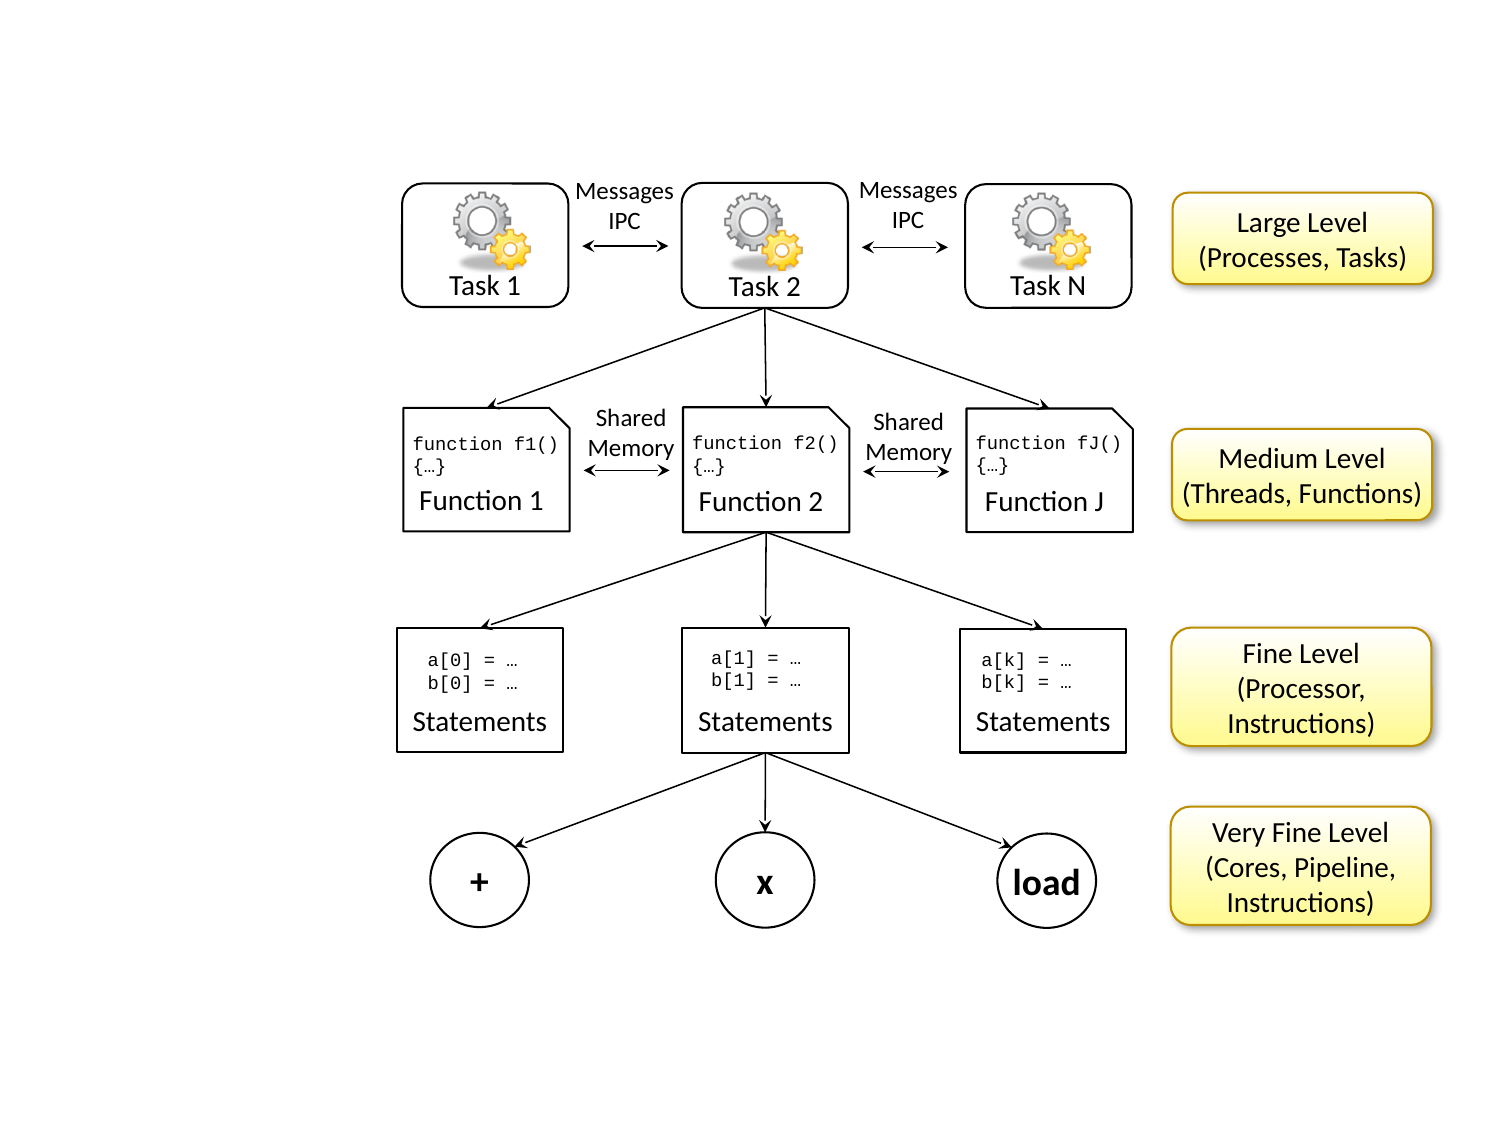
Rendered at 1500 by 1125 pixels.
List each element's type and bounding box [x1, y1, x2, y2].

text_box [376, 161, 1459, 958]
